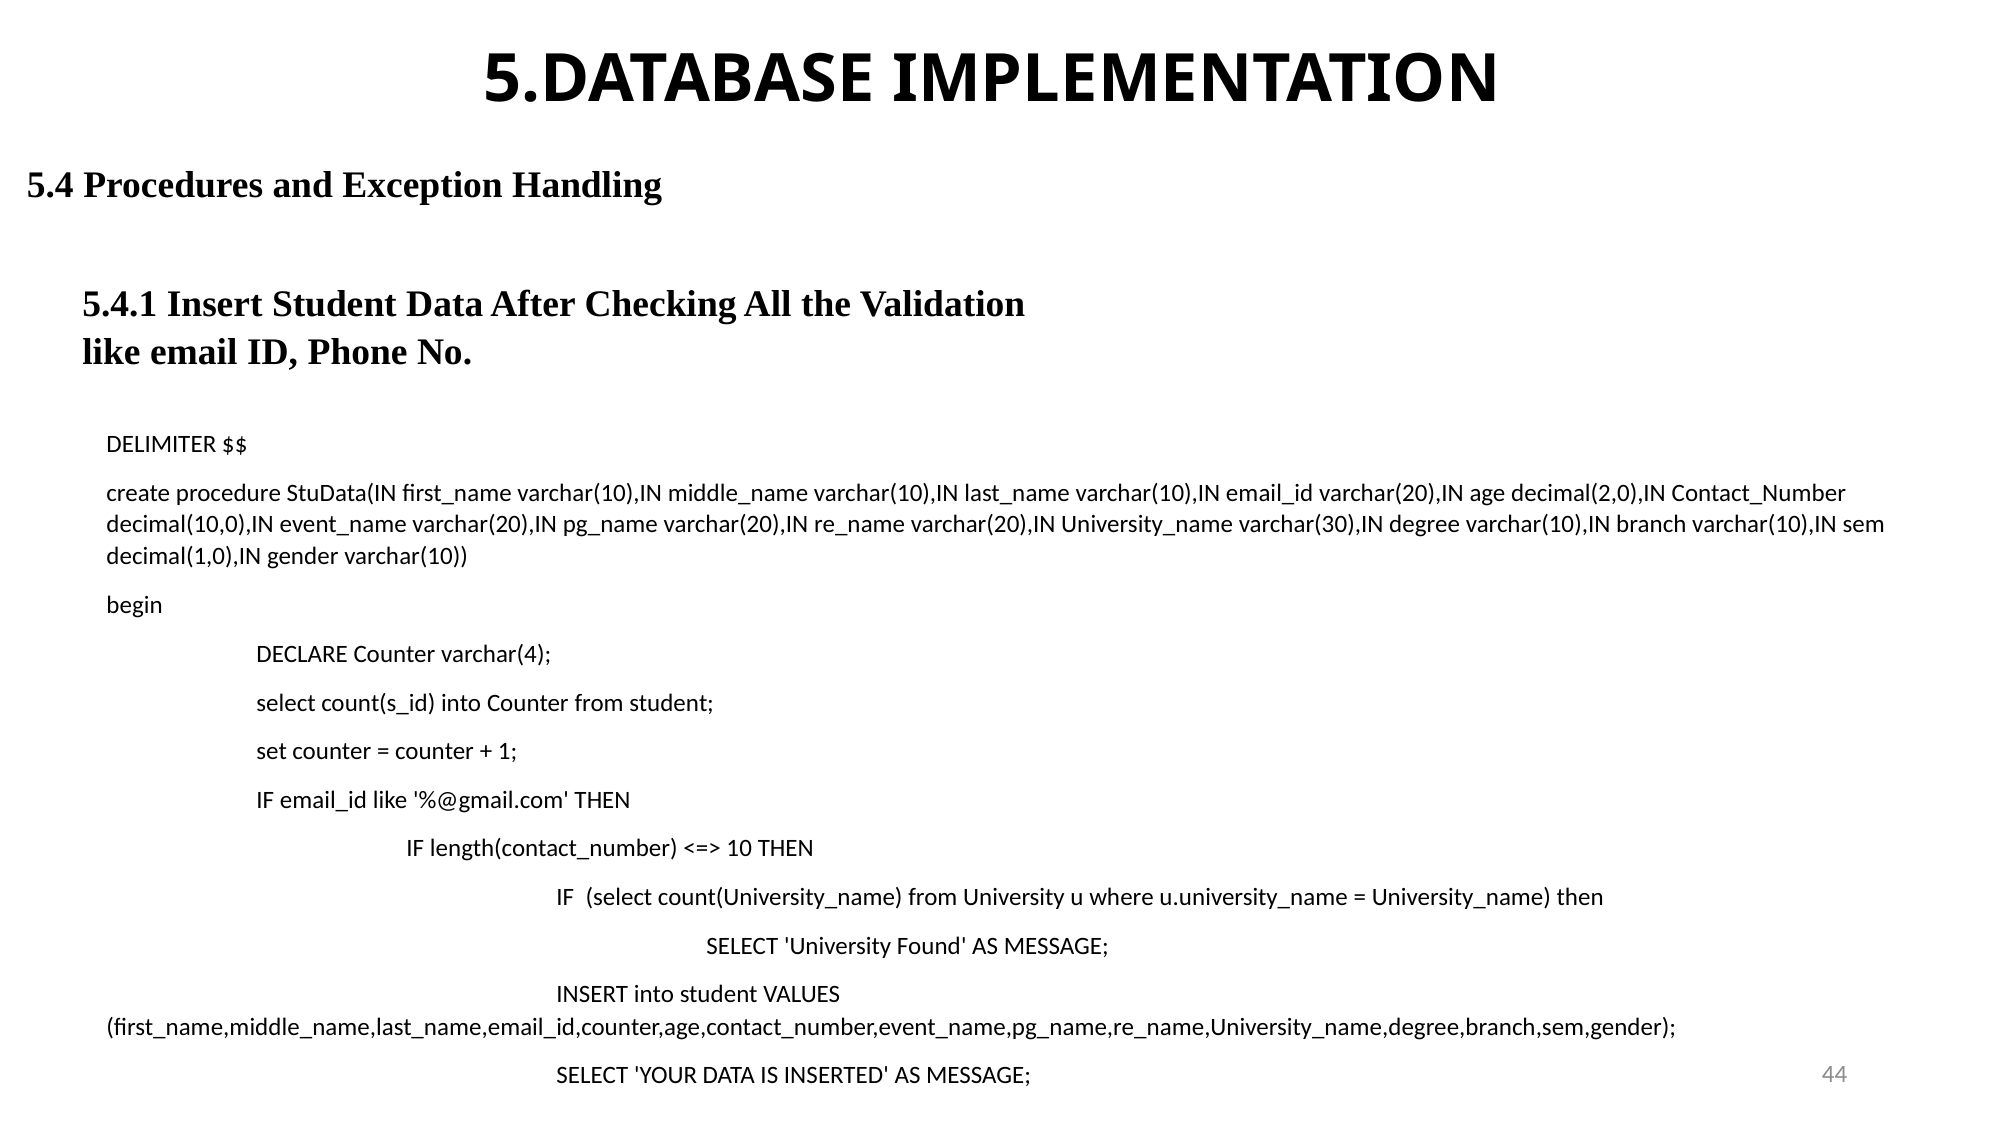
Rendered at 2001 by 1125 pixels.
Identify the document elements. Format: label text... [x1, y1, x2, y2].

text_box 5.4.1 Insert Student Data After Checking All the Validation like email ID, Phone No. [67, 268, 1068, 380]
text_box 5.4 Procedures and Exception Handling [12, 152, 1013, 253]
text_box DELIMITER $$ create procedure StuData(IN first_name varchar(10),IN middle_name varchar(10),IN last_name varchar(10),IN email_id varchar(20),IN age decimal(2,0),IN Contact_Number decimal(10,0),IN event_name varchar(20),IN pg_name varchar(20),IN re_name varchar(20),IN University_name varchar(30),IN degree varchar(10),IN branch varchar(10),IN sem decimal(1,0),IN gender varchar(10)) begin DECLARE Counter varchar(4); select count(s_id) into Counter from student; set counter = counter + 1; IF email_id like '%@gmail.com' THEN IF length(contact_number) <=> 10 THEN IF (select count(University_name) from University u where u.university_name = University_name) then SELECT 'University Found' AS MESSAGE; INSERT into student VALUES (first_name,middle_name,last_name,email_id,counter,age,contact_number,event_name,pg_name,re_name,University_name,degree,branch,sem,gender); SELECT 'YOUR DATA IS INSERTED' AS MESSAGE; [91, 417, 1988, 1125]
text_box 5.DATABASE IMPLEMENTATION [13, 27, 1988, 168]
slide_number 44 [1412, 1042, 1863, 1103]
